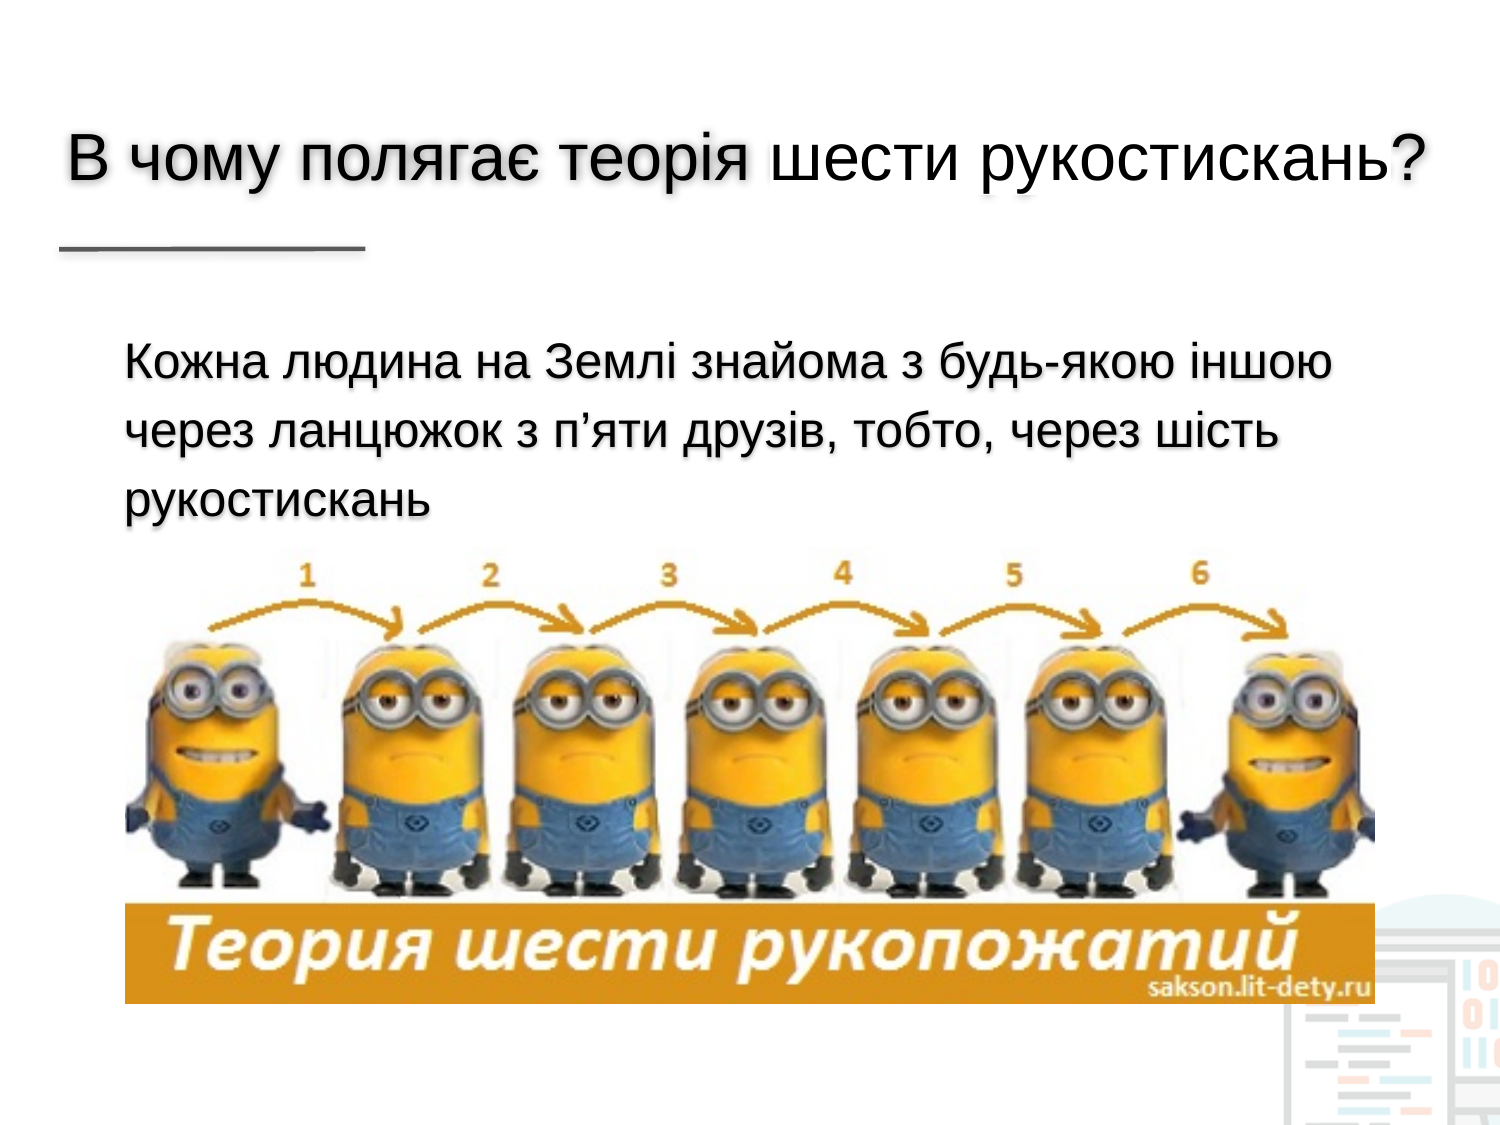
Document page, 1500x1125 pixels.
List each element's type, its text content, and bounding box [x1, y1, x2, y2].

list Кожна людина на Землі знайома з будь-якою іншою через ланцюжок з п’яти друзів, тобто, через шість рукостискань [108, 304, 1375, 532]
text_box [50, 98, 1450, 250]
picture [125, 546, 1500, 1125]
